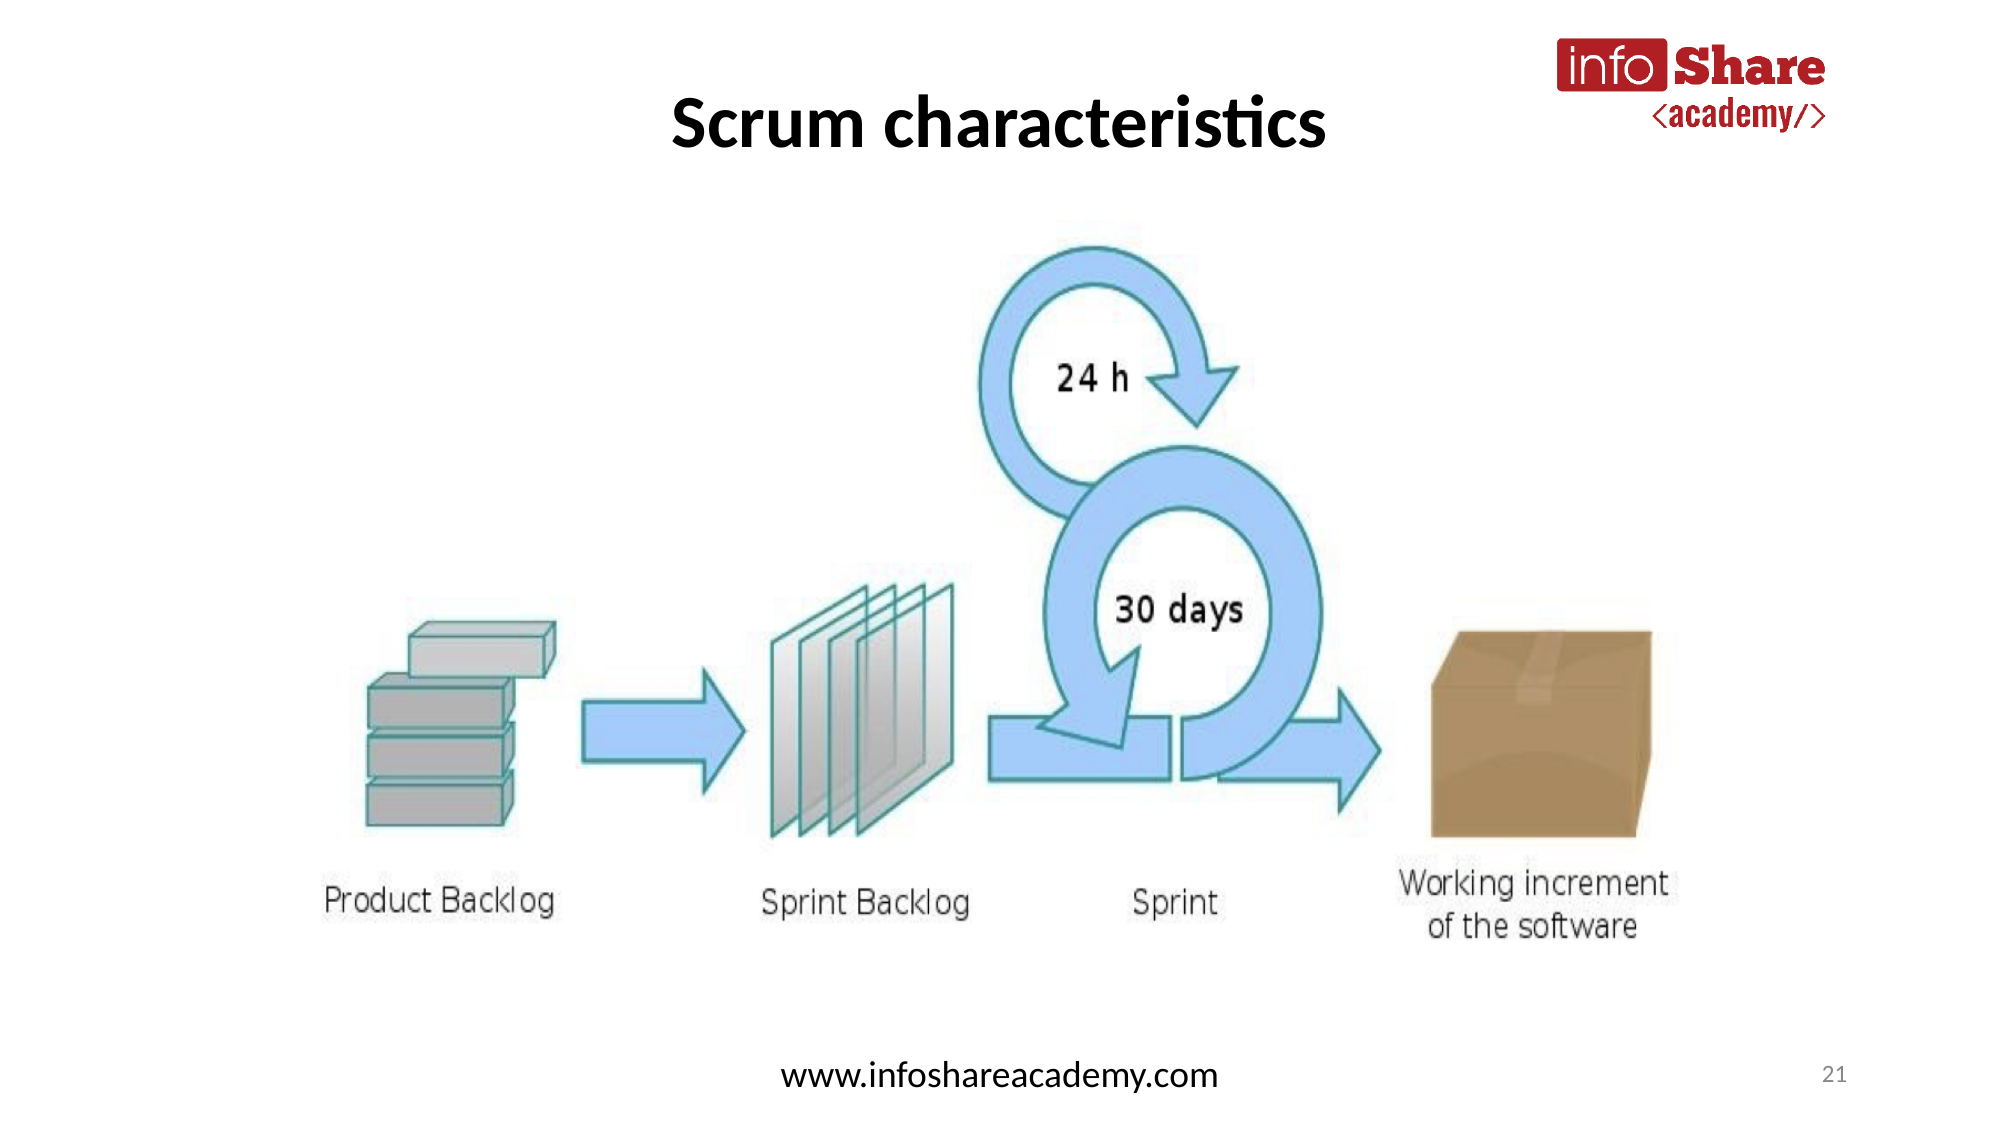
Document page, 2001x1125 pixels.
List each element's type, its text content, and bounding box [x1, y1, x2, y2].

picture [293, 185, 1707, 1043]
slide_number 21 [1412, 1042, 1863, 1103]
title Scrum characteristics [137, 59, 1863, 278]
picture [1516, 0, 1865, 174]
footer www.infoshareacademy.com [662, 1052, 1338, 1103]
